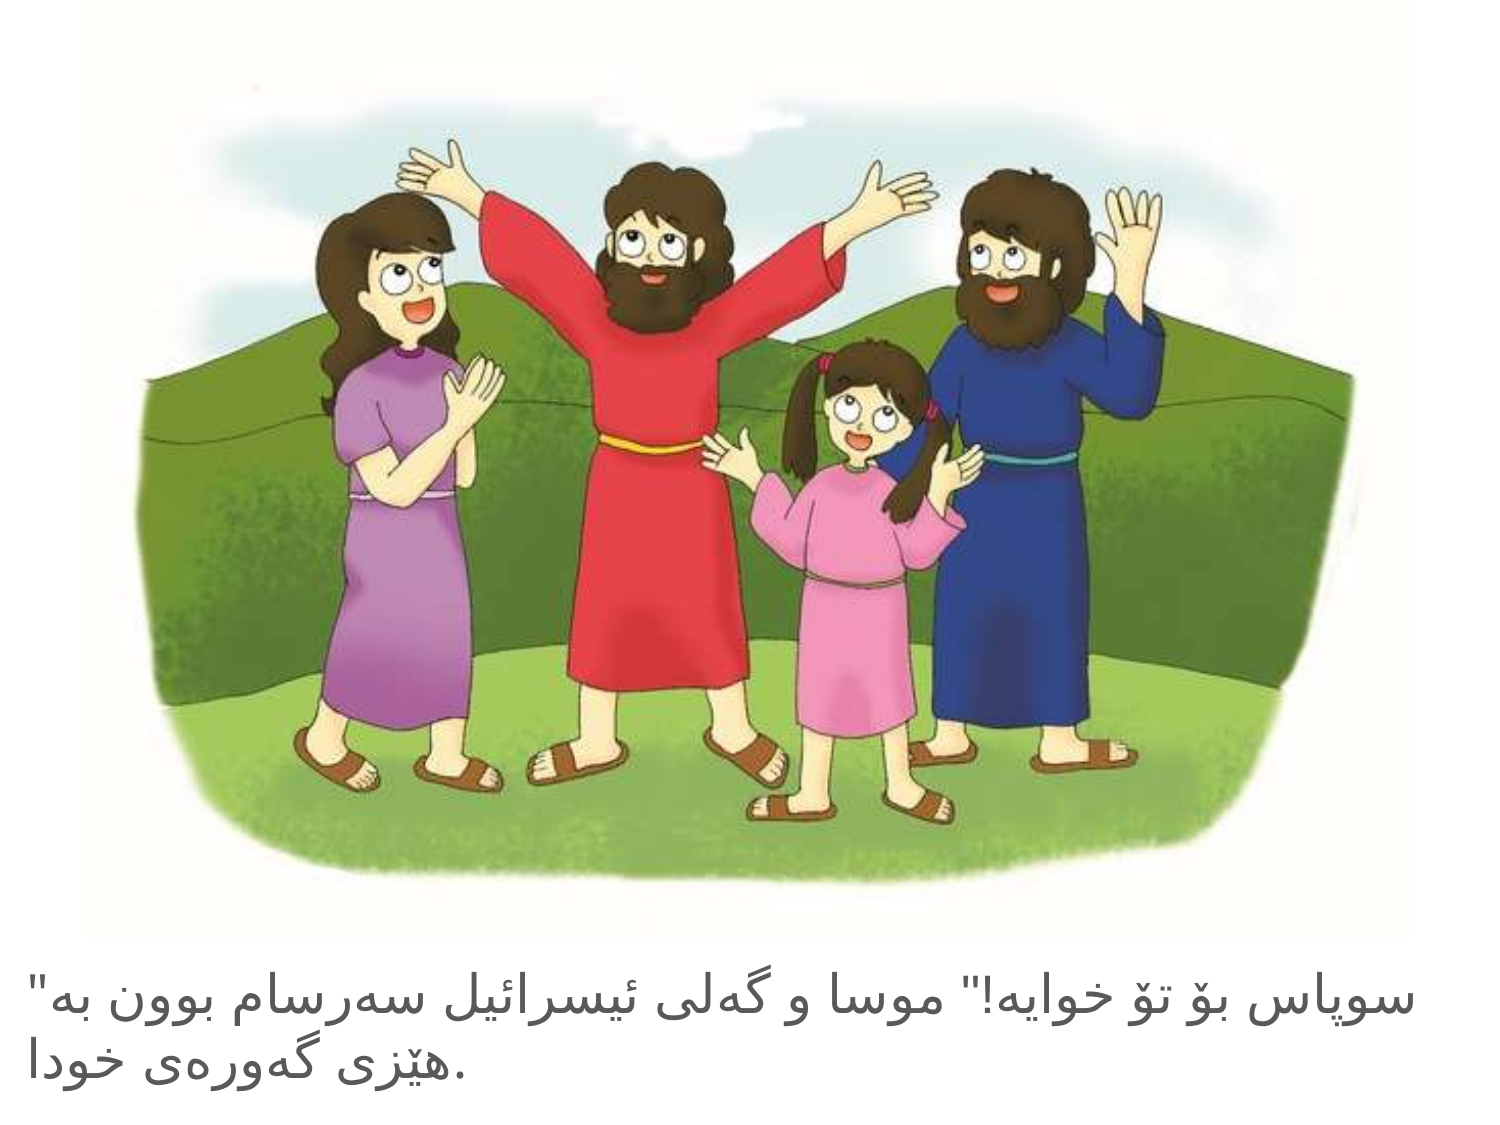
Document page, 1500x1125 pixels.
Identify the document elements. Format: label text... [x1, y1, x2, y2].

picture [85, 0, 1412, 938]
text_box "سوپاس بۆ تۆ خوایە!" موسا و گەلی ئیسرائیل سەرسام بوون بە هێزی گەورەی خودا. [11, 952, 1498, 1097]
